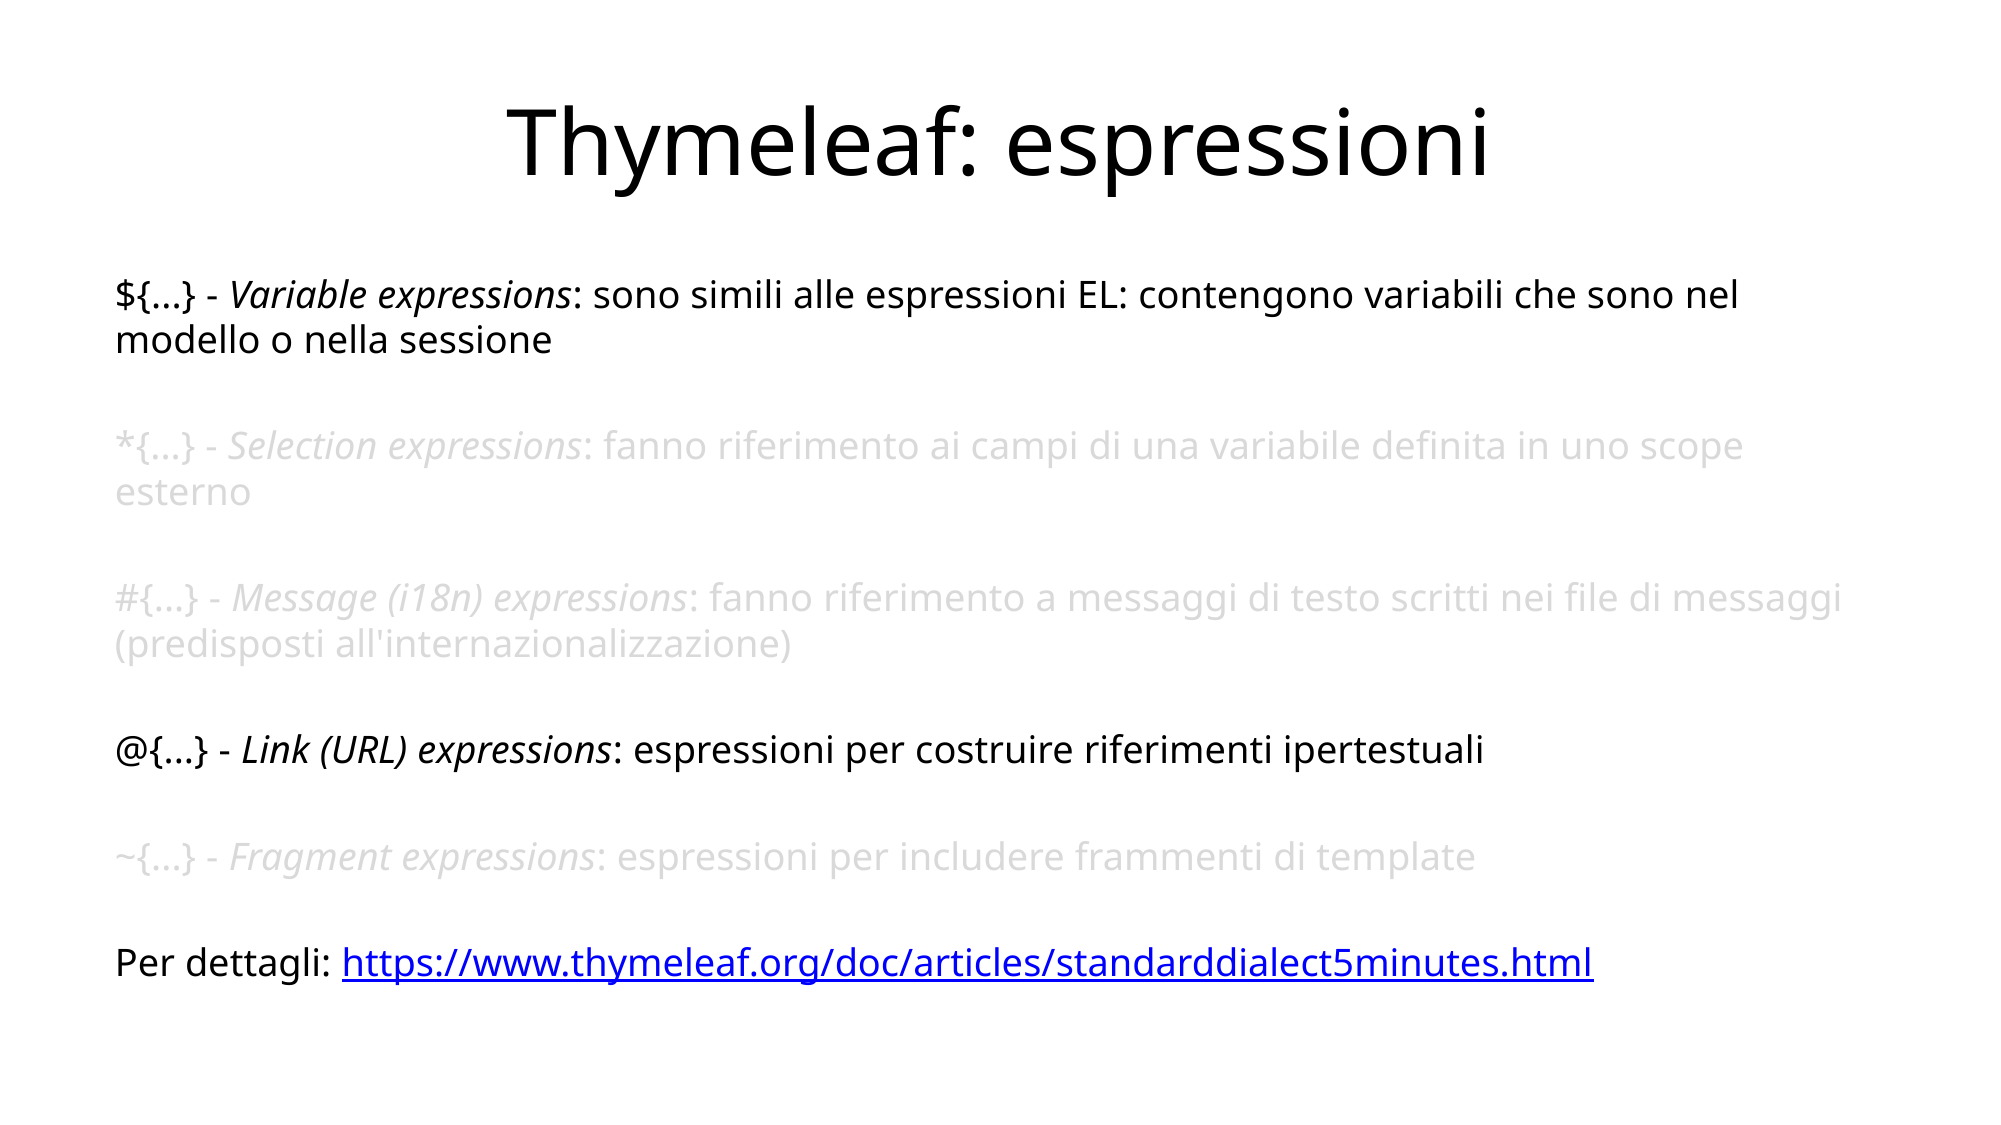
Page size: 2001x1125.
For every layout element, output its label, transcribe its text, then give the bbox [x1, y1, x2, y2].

list ${...} - Variable expressions: sono simili alle espressioni EL: contengono variabili che sono nel modello o nella sessione *{...} - Selection expressions: fanno riferimento ai campi di una variabile definita in uno scope esterno #{...} - Message (i18n) expressions: fanno riferimento a messaggi di testo scritti nei file di messaggi (predisposti all'internazionalizzazione) @{...} - Link (URL) expressions: espressioni per costruire riferimenti ipertestuali ~{...} - Fragment expressions: espressioni per includere frammenti di template Per dettagli: https://www.thymeleaf.org/doc/articles/standarddialect5minutes.html [99, 262, 1900, 1005]
title Thymeleaf: espressioni [99, 45, 1900, 233]
